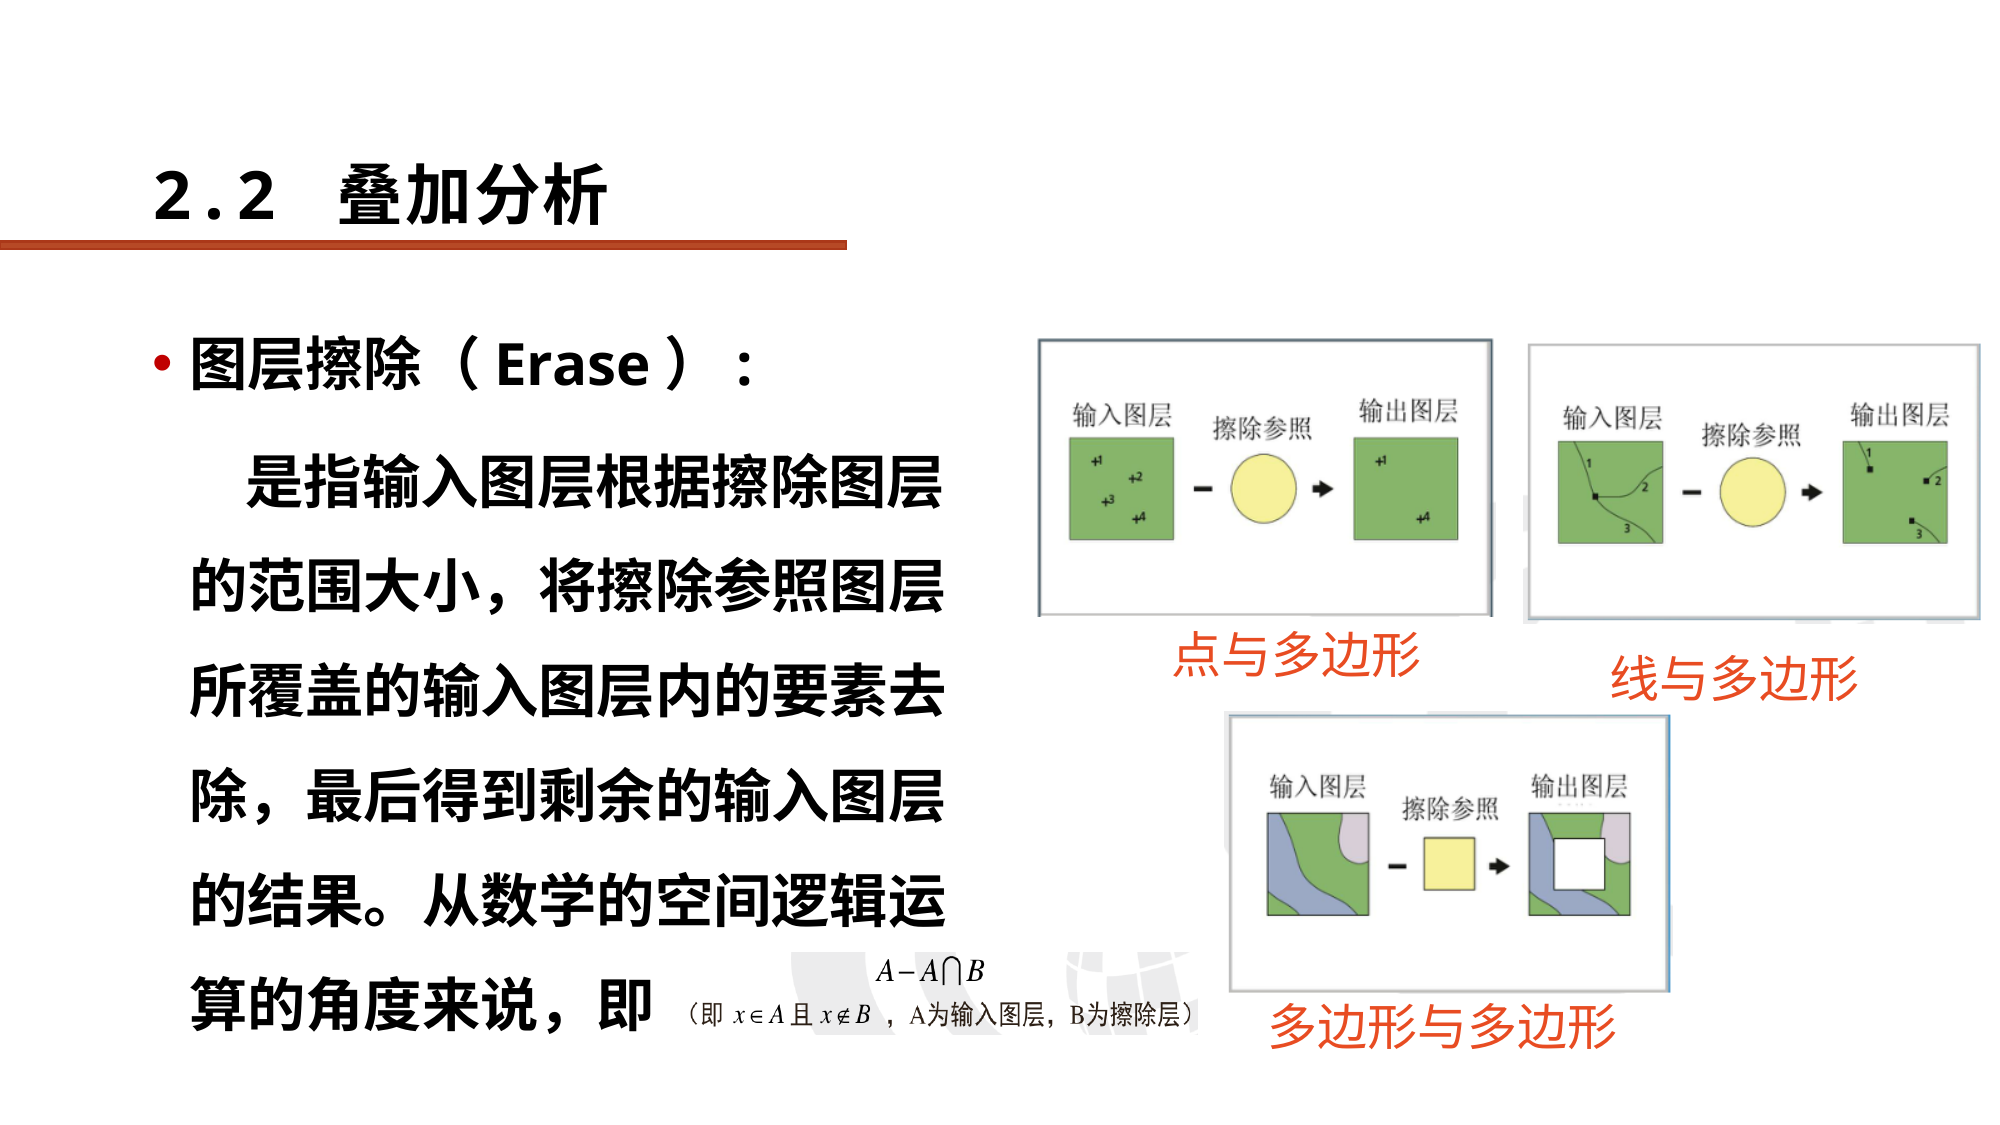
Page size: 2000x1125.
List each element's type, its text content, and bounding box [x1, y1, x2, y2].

list 图层擦除（Erase）: 是指输入图层根据擦除图层的范围大小，将擦除参照图层所覆盖的输入图层内的要素去除，最后得到剩余的输入图层的结果。从数学的空间逻辑运算的角度来说，即 [137, 302, 978, 1125]
text_box 线与多边形 [1595, 639, 1887, 715]
picture [1035, 337, 1496, 617]
title 2.2 叠加分析 [137, 16, 1638, 242]
picture [1224, 711, 1673, 994]
picture [680, 952, 1198, 1035]
picture [1523, 340, 1982, 624]
text_box 点与多边形 [1156, 617, 1437, 691]
text_box 多边形与多边形 [1253, 994, 1644, 1063]
